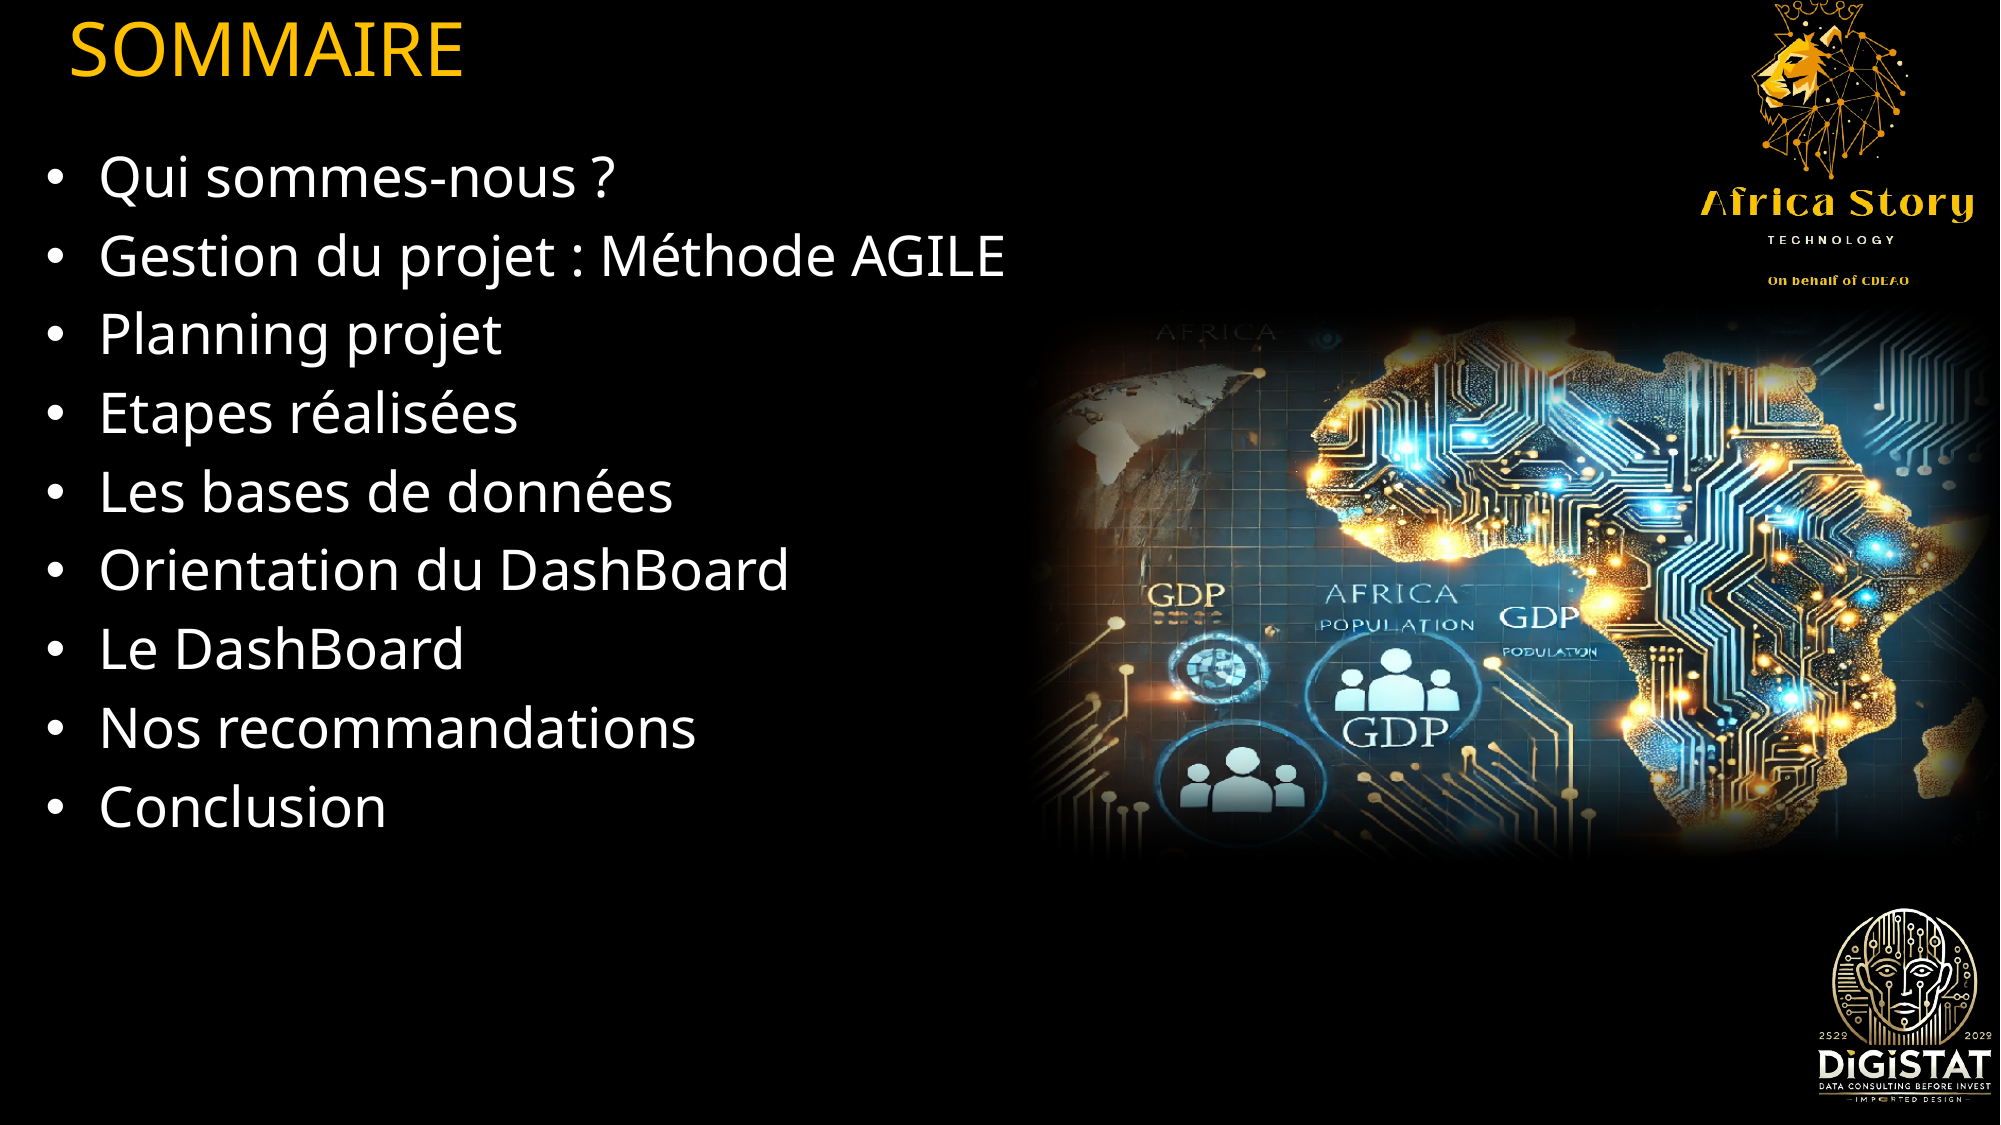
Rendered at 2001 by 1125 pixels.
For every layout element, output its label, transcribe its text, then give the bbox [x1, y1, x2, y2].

title SOMMAIRE [54, 0, 1141, 101]
subtitle Qui sommes-nous ? Gestion du projet : Méthode AGILE Planning projet Etapes réalisées Les bases de données Orientation du DashBoard Le DashBoard Nos recommandations Conclusion [30, 141, 1050, 850]
picture [1810, 902, 2000, 1109]
picture [1019, 0, 2000, 869]
